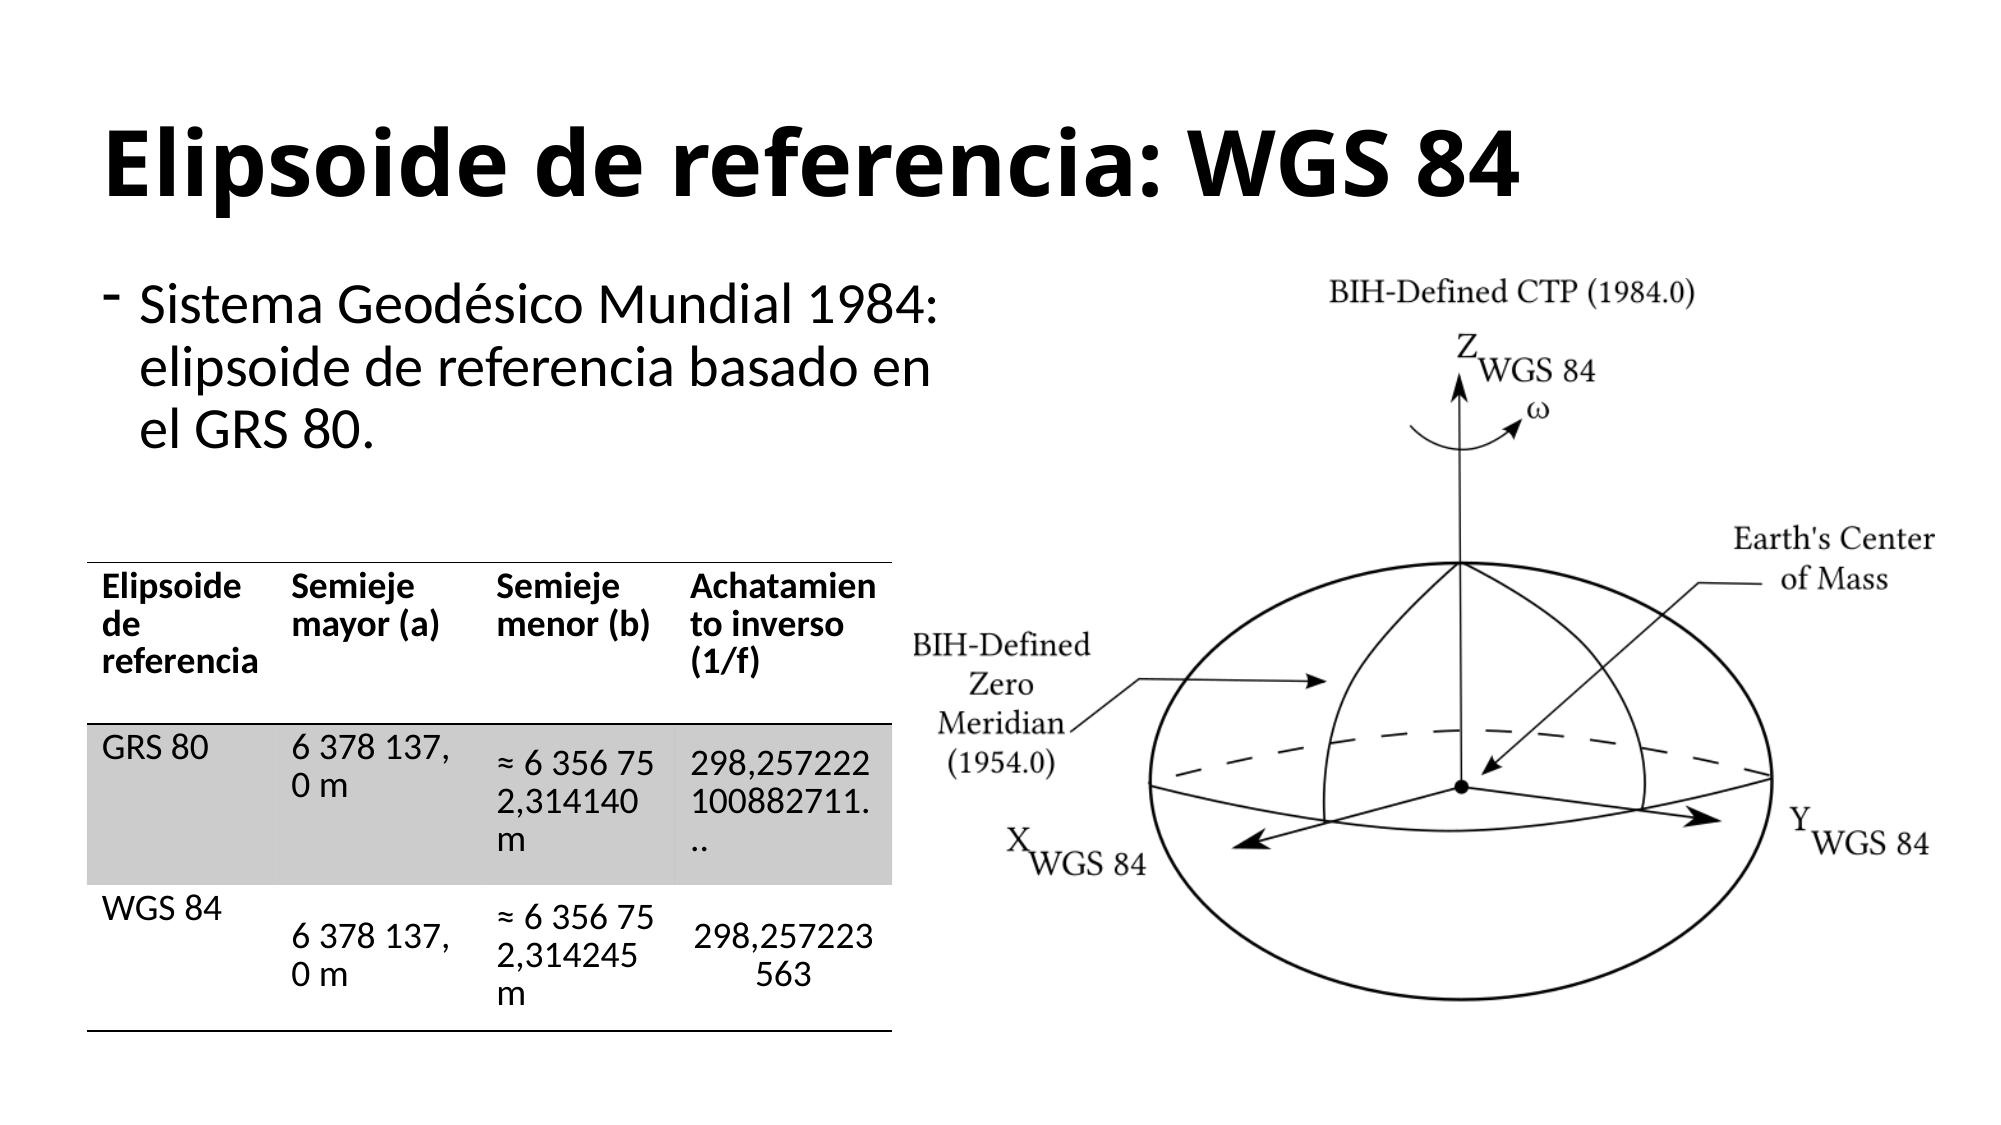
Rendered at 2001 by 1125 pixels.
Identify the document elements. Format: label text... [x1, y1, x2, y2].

table_cell ≈ 6 356 752,314140 m [482, 725, 675, 885]
table_header Semieje mayor (a) [276, 563, 482, 723]
table_header Achatamiento inverso (1/f) [675, 563, 892, 723]
table_cell 298,257222100882711... [675, 725, 892, 885]
picture [913, 278, 1935, 1046]
title Elipsoide de referencia: WGS 84 [86, 90, 1812, 244]
table_cell 6 378 137,0 m [276, 725, 482, 885]
table_header Semieje menor (b) [482, 563, 675, 723]
table_cell 298,257223563 [675, 885, 892, 1030]
table_cell WGS 84 [87, 885, 276, 1030]
table_cell ≈ 6 356 752,314245 m [482, 885, 675, 1030]
table_cell 6 378 137,0 m [276, 885, 482, 1030]
list Sistema Geodésico Mundial 1984: elipsoide de referencia basado en el GRS 80. [86, 265, 1000, 529]
table_cell GRS 80 [87, 725, 276, 885]
table_header Elipsoide de referencia [87, 563, 276, 723]
